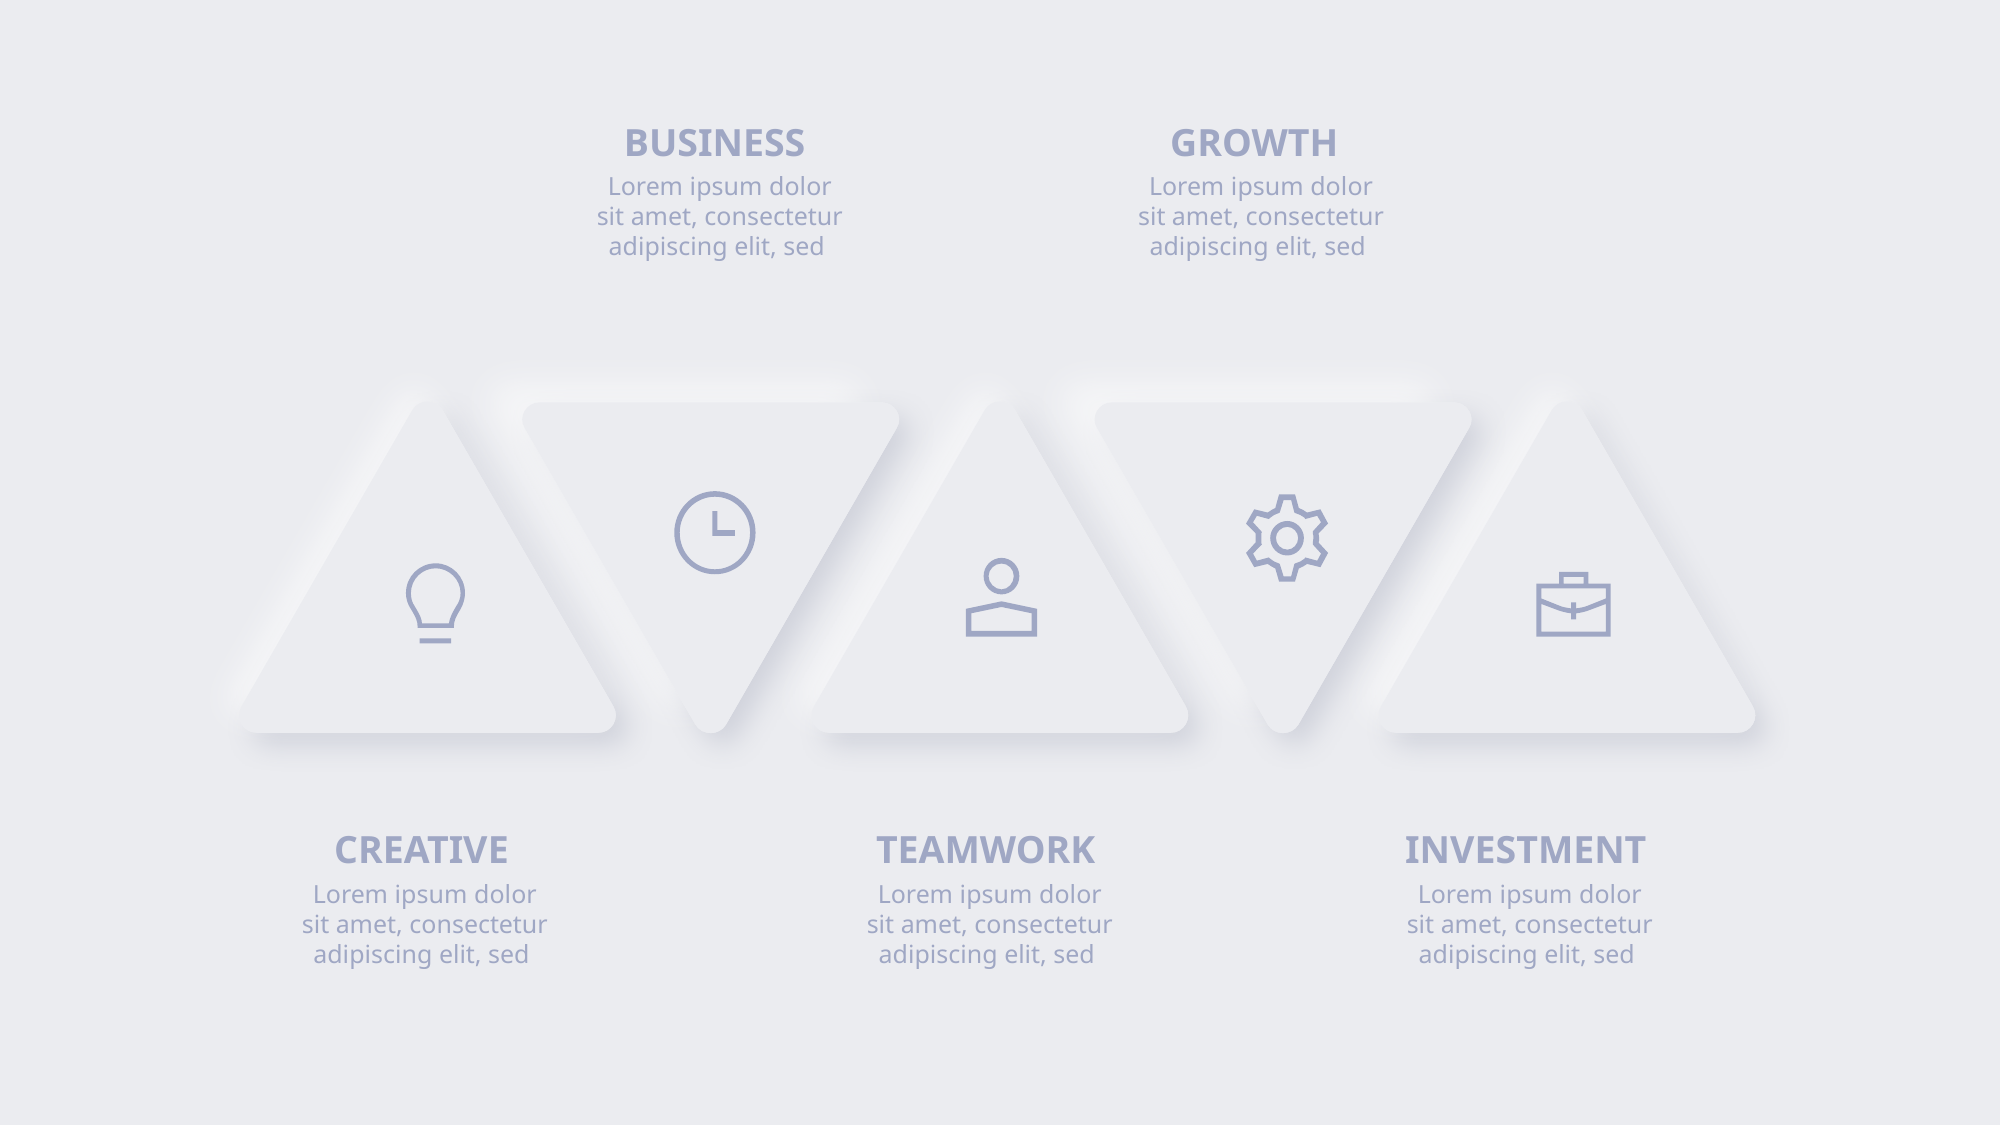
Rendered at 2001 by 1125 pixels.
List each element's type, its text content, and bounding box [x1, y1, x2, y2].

text_box Lorem ipsum dolor sit amet, consectetur adipiscing elit, sed [1122, 163, 1400, 269]
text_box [517, 402, 904, 736]
text_box GROWTH [1170, 118, 1339, 163]
text_box BUSINESS [623, 118, 806, 163]
text_box Lorem ipsum dolor sit amet, consectetur adipiscing elit, sed [851, 871, 1129, 976]
text_box Lorem ipsum dolor sit amet, consectetur adipiscing elit, sed [1391, 871, 1669, 976]
text_box Lorem ipsum dolor sit amet, consectetur adipiscing elit, sed [286, 871, 564, 976]
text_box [1090, 402, 1476, 736]
text_box INVESTMENT [1405, 826, 1647, 871]
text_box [234, 398, 621, 733]
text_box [1374, 398, 1760, 733]
text_box TEAMWORK [875, 826, 1096, 871]
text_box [807, 398, 1193, 733]
text_box CREATIVE [334, 826, 509, 871]
text_box Lorem ipsum dolor sit amet, consectetur adipiscing elit, sed [581, 163, 859, 269]
